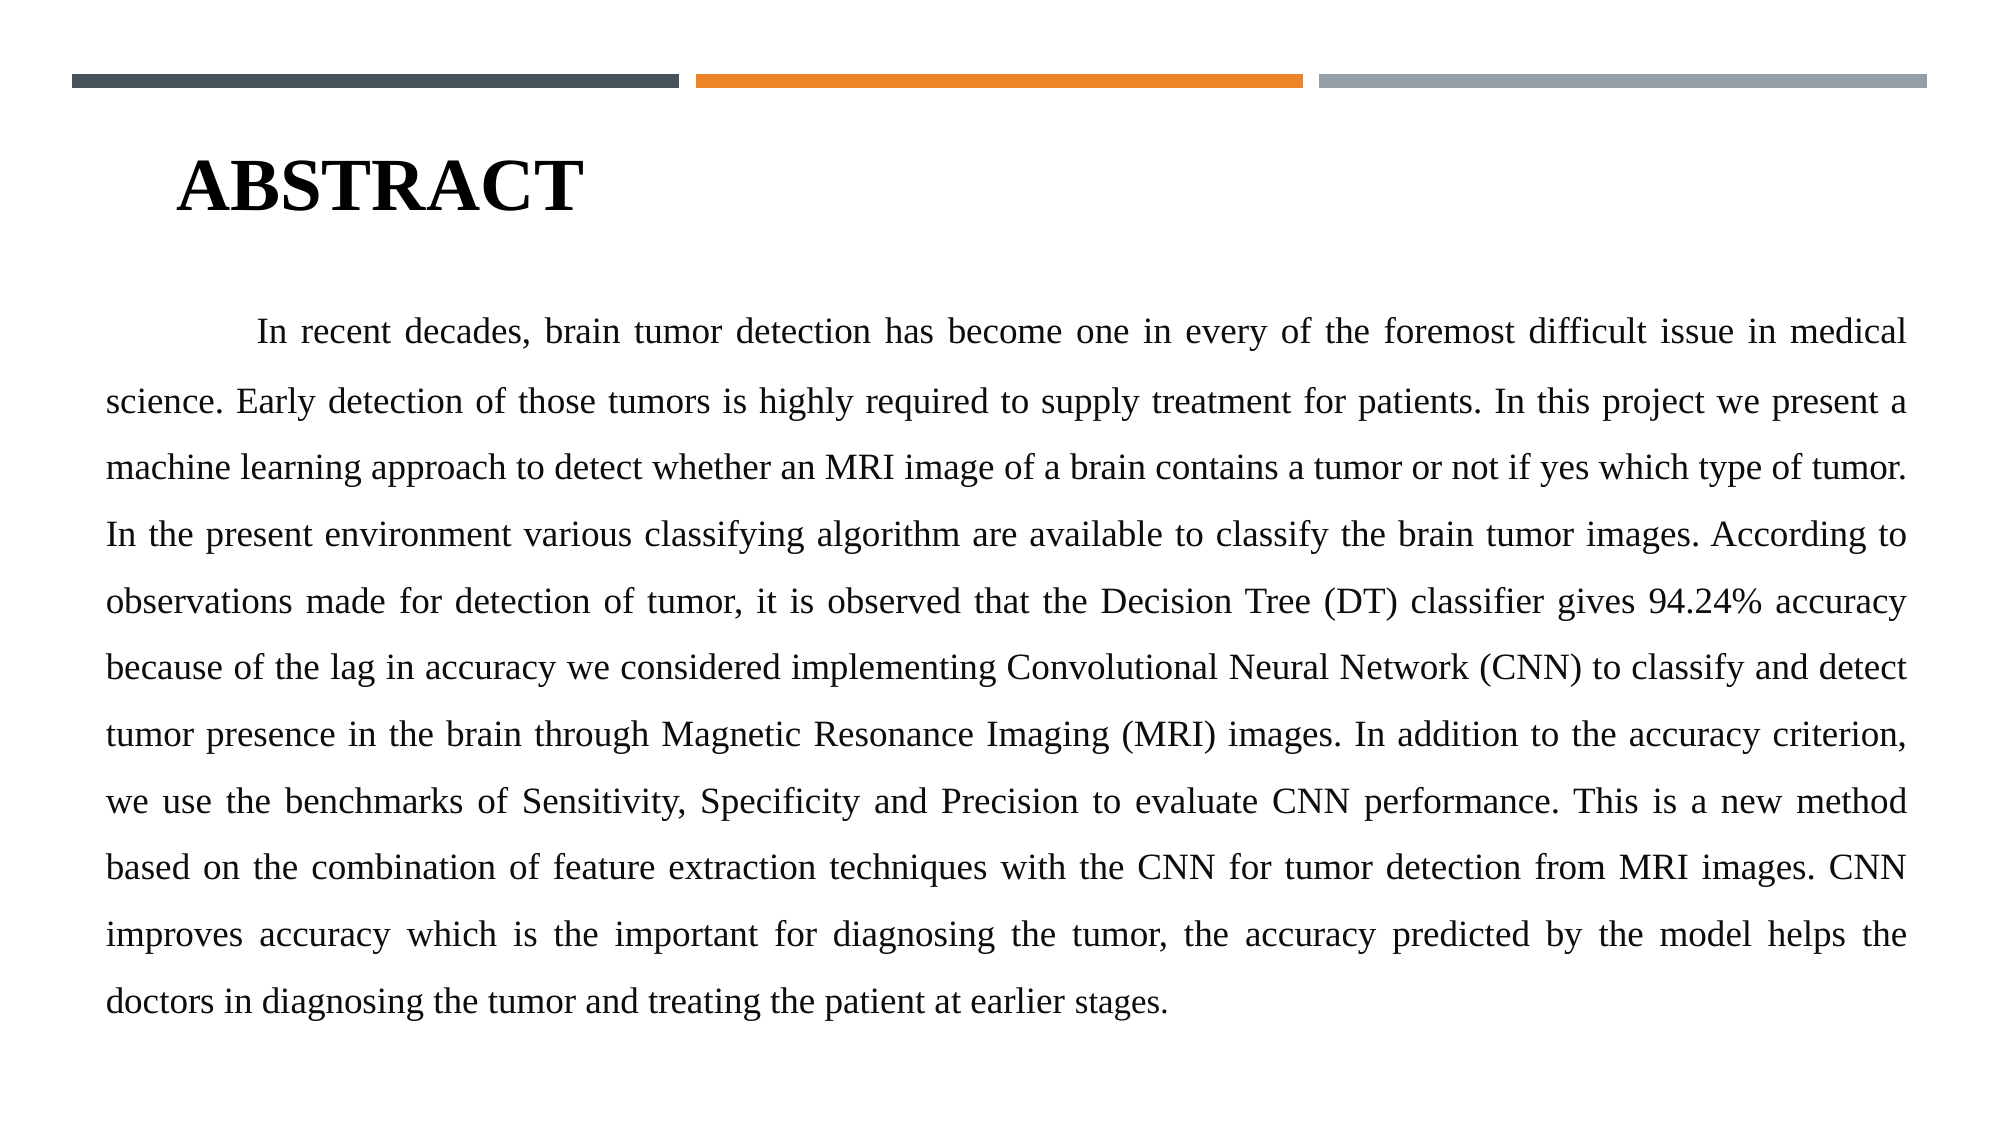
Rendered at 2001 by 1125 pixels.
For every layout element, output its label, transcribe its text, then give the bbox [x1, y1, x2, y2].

title Abstract [160, 50, 771, 233]
list In recent decades, brain tumor detection has become one in every of the foremost difficult issue in medical science. Early detection of those tumors is highly required to supply treatment for patients. In this project we present a machine learning approach to detect whether an MRI image of a brain contains a tumor or not if yes which type of tumor. In the present environment various classifying algorithm are available to classify the brain tumor images. According to observations made for detection of tumor, it is observed that the Decision Tree (DT) classifier gives 94.24% accuracy because of the lag in accuracy we considered implementing Convolutional Neural Network (CNN) to classify and detect tumor presence in the brain through Magnetic Resonance Imaging (MRI) images. In addition to the accuracy criterion, we use the benchmarks of Sensitivity, Specificity and Precision to evaluate CNN performance. This is a new method based on the combination of feature extraction techniques with the CNN for tumor detection from MRI images. CNN improves accuracy which is the important for diagnosing the tumor, the accuracy predicted by the model helps the doctors in diagnosing the tumor and treating the patient at earlier stages. [90, 257, 1925, 1035]
